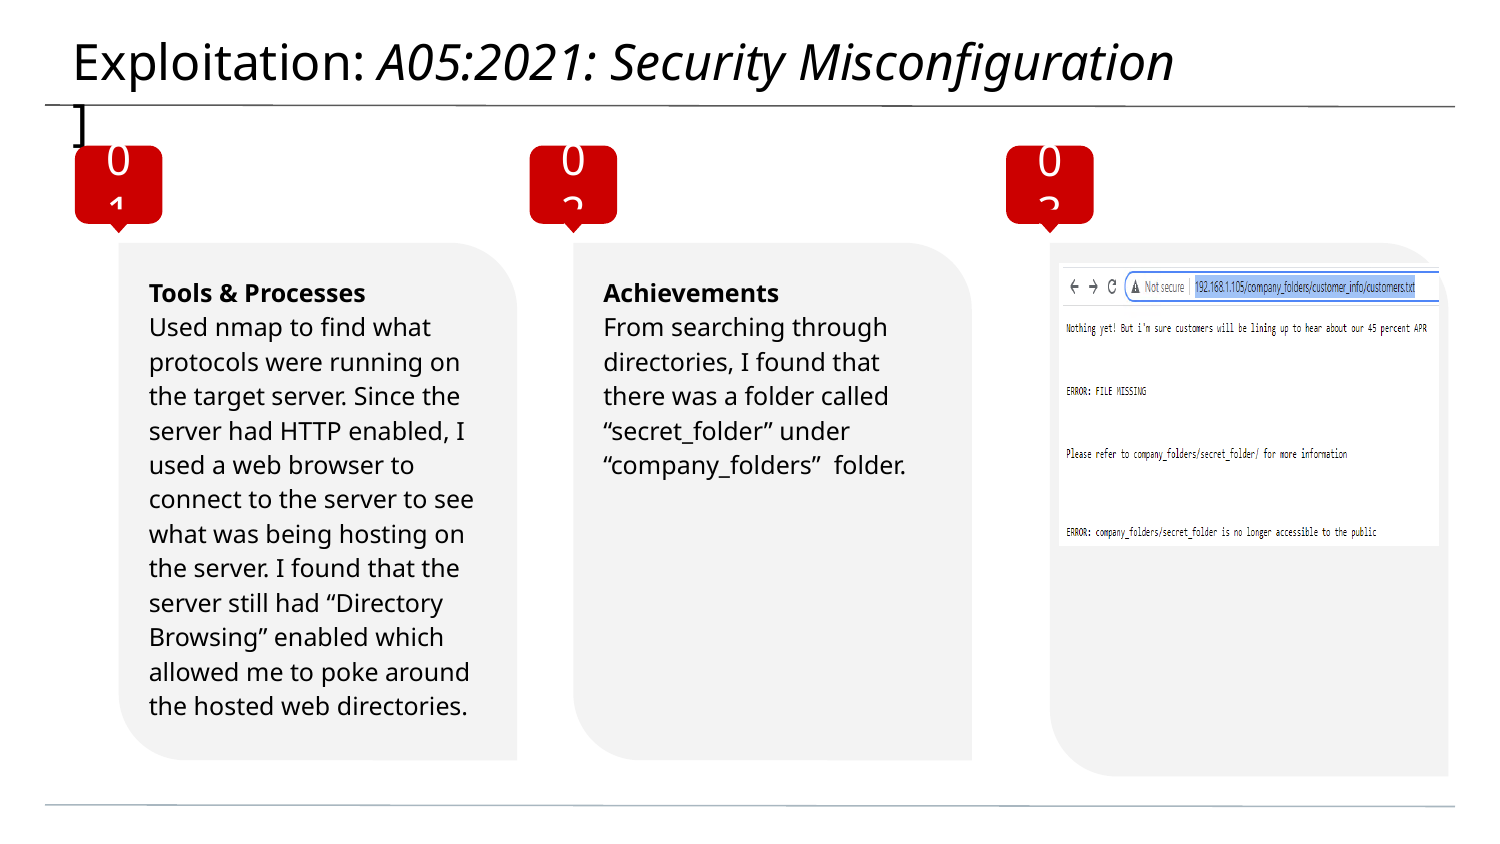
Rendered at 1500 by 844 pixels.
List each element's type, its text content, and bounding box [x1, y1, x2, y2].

picture [1059, 263, 1440, 546]
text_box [1005, 145, 1094, 234]
text_box [508, 275, 518, 761]
text_box Tools & Processes Used nmap to find what protocols were running on the target server. Since the server had HTTP enabled, I used a web browser to connect to the server to see what was being hosting on the server. I found that the server still had “Directory Browsing” enabled which allowed me to poke around the hosted web directories. [118, 242, 508, 761]
text_box Achievements From searching through directories, I found that there was a folder called “secret_folder” under “company_folders” folder. [573, 242, 972, 761]
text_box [529, 145, 618, 234]
title Exploitation: A05:2021: Security Misconfiguration ] [0, 0, 1500, 88]
text_box [1050, 242, 1439, 777]
text_box [1439, 283, 1449, 777]
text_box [74, 145, 163, 234]
